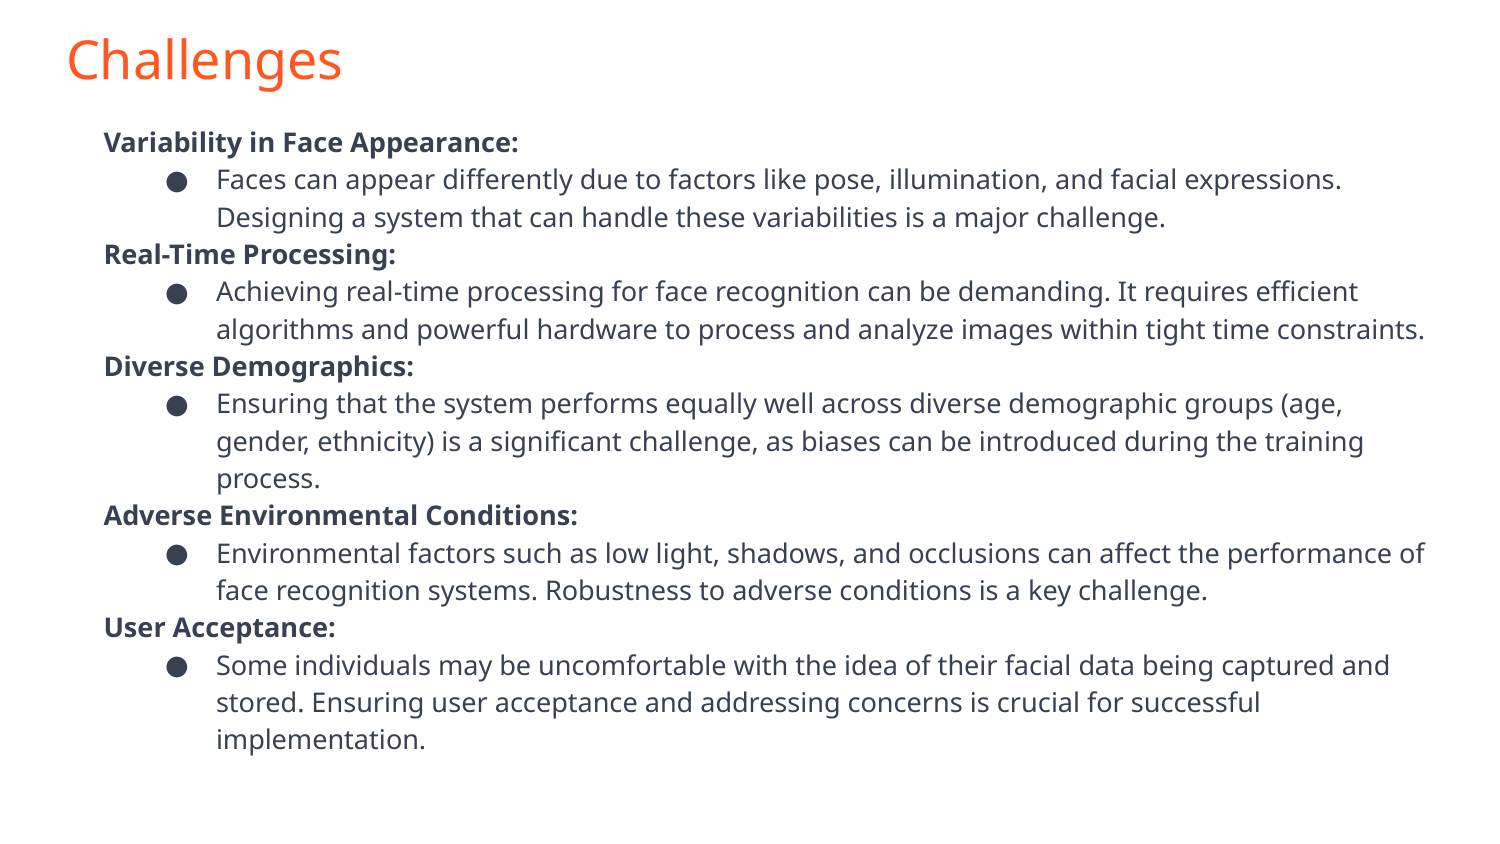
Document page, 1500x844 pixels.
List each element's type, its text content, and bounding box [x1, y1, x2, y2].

list Variability in Face Appearance: Faces can appear differently due to factors like pose, illumination, and facial expressions. Designing a system that can handle these variabilities is a major challenge. Real-Time Processing: Achieving real-time processing for face recognition can be demanding. It requires efficient algorithms and powerful hardware to process and analyze images within tight time constraints. Diverse Demographics: Ensuring that the system performs equally well across diverse demographic groups (age, gender, ethnicity) is a significant challenge, as biases can be introduced during the training process. Adverse Environmental Conditions: Environmental factors such as low light, shadows, and occlusions can affect the performance of face recognition systems. Robustness to adverse conditions is a key challenge. User Acceptance: Some individuals may be uncomfortable with the idea of their facial data being captured and stored. Ensuring user acceptance and addressing concerns is crucial for successful implementation. [51, 105, 1449, 750]
title Challenges [51, 11, 1449, 105]
